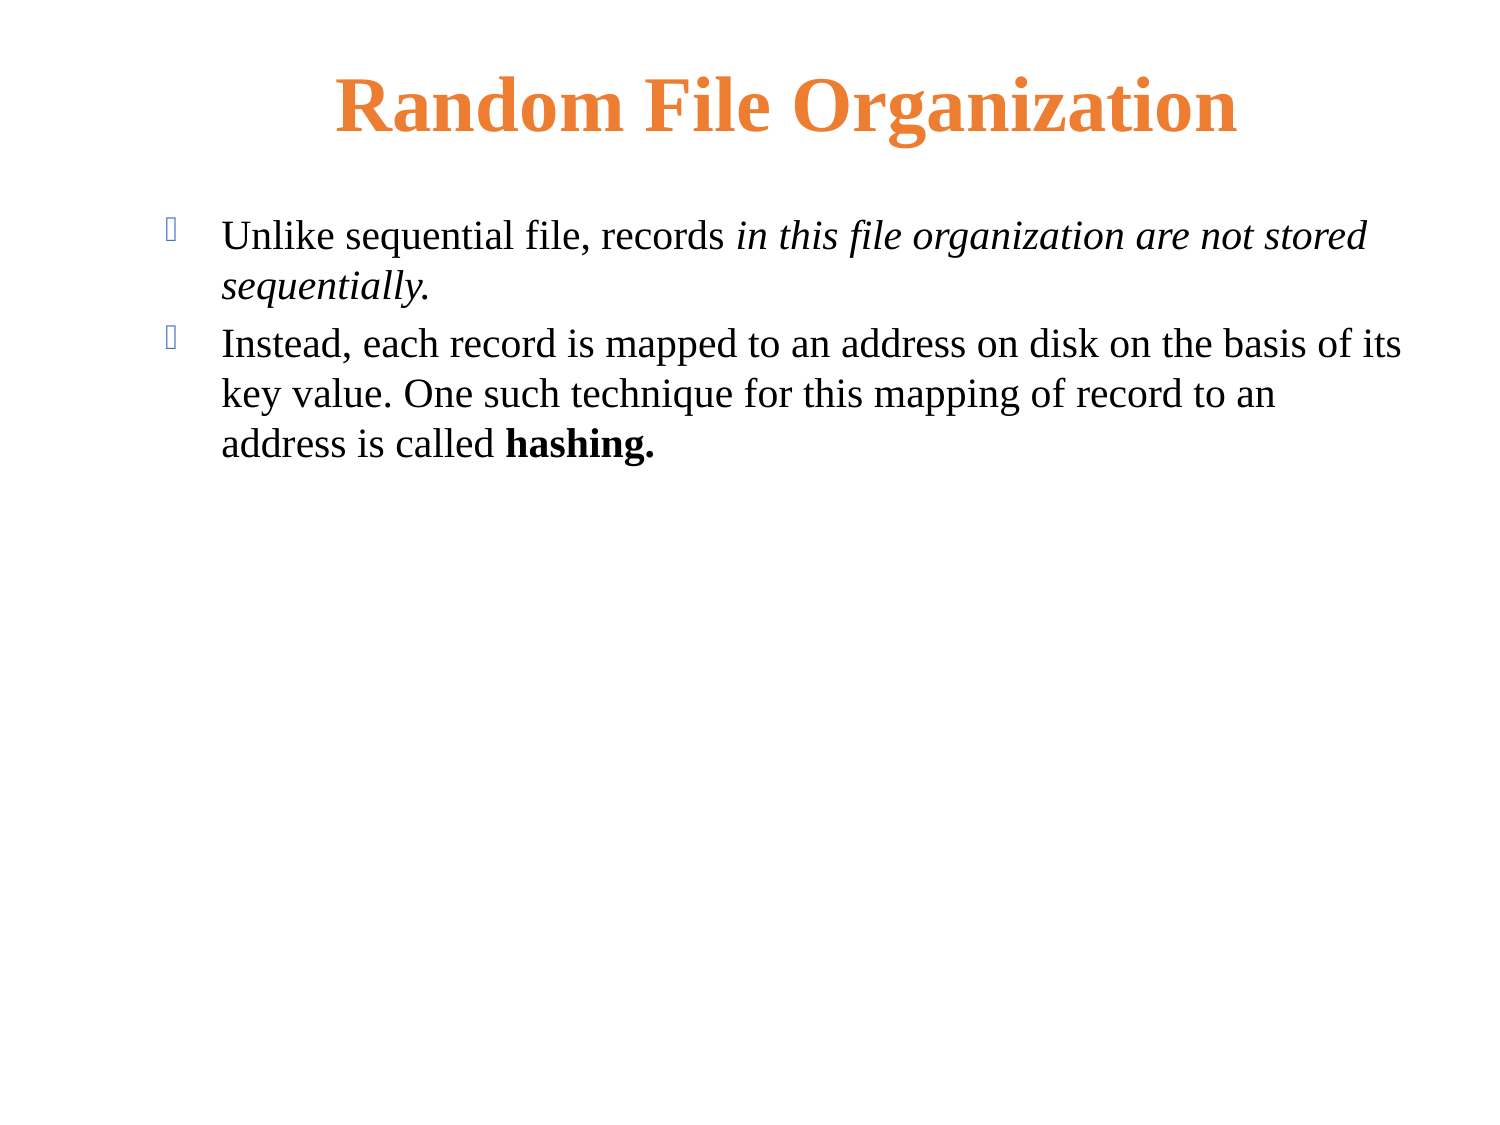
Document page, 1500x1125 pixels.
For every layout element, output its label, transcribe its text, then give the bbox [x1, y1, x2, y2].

title Random File Organization [150, 45, 1425, 163]
list Unlike sequential file, records in this file organization are not stored sequentially. Instead, each record is mapped to an address on disk on the basis of its key value. One such technique for this mapping of record to an address is called hashing. [150, 200, 1425, 950]
